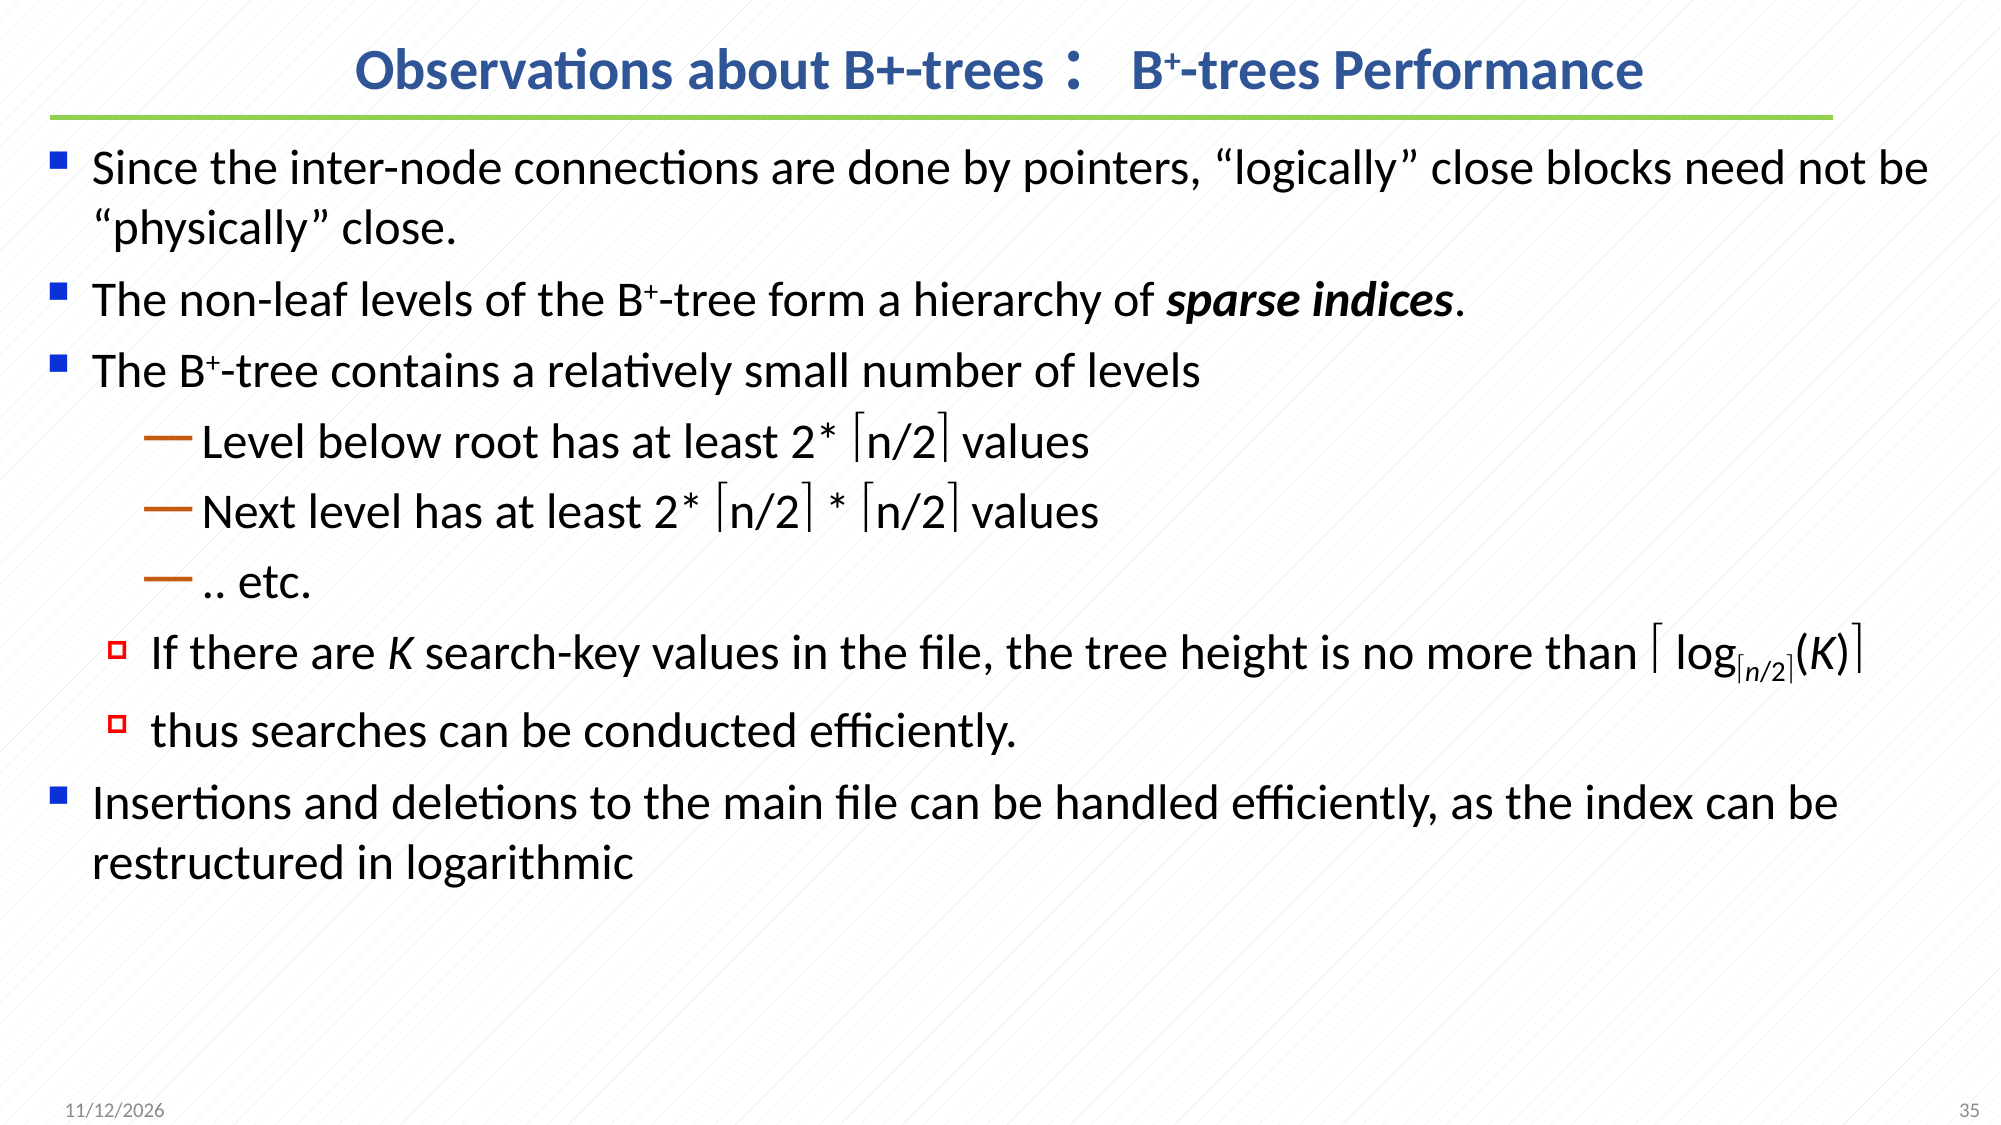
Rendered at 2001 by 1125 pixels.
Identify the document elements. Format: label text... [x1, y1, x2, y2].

slide_number 35 [1545, 1079, 1996, 1125]
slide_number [49, 1079, 500, 1125]
list Since the inter-node connections are done by pointers, “logically” close blocks need not be “physically” close. The non-leaf levels of the B+-tree form a hierarchy of sparse indices. The B+-tree contains a relatively small number of levels Level below root has at least 2* n/2 values Next level has at least 2* n/2 * n/2 values .. etc. If there are K search-key values in the file, the tree height is no more than  logn/2(K) thus searches can be conducted efficiently. Insertions and deletions to the main file can be handled efficiently, as the index can be restructured in logarithmic [32, 126, 1974, 1081]
title Observations about B+-trees：B+-trees Performance [50, 13, 1949, 126]
